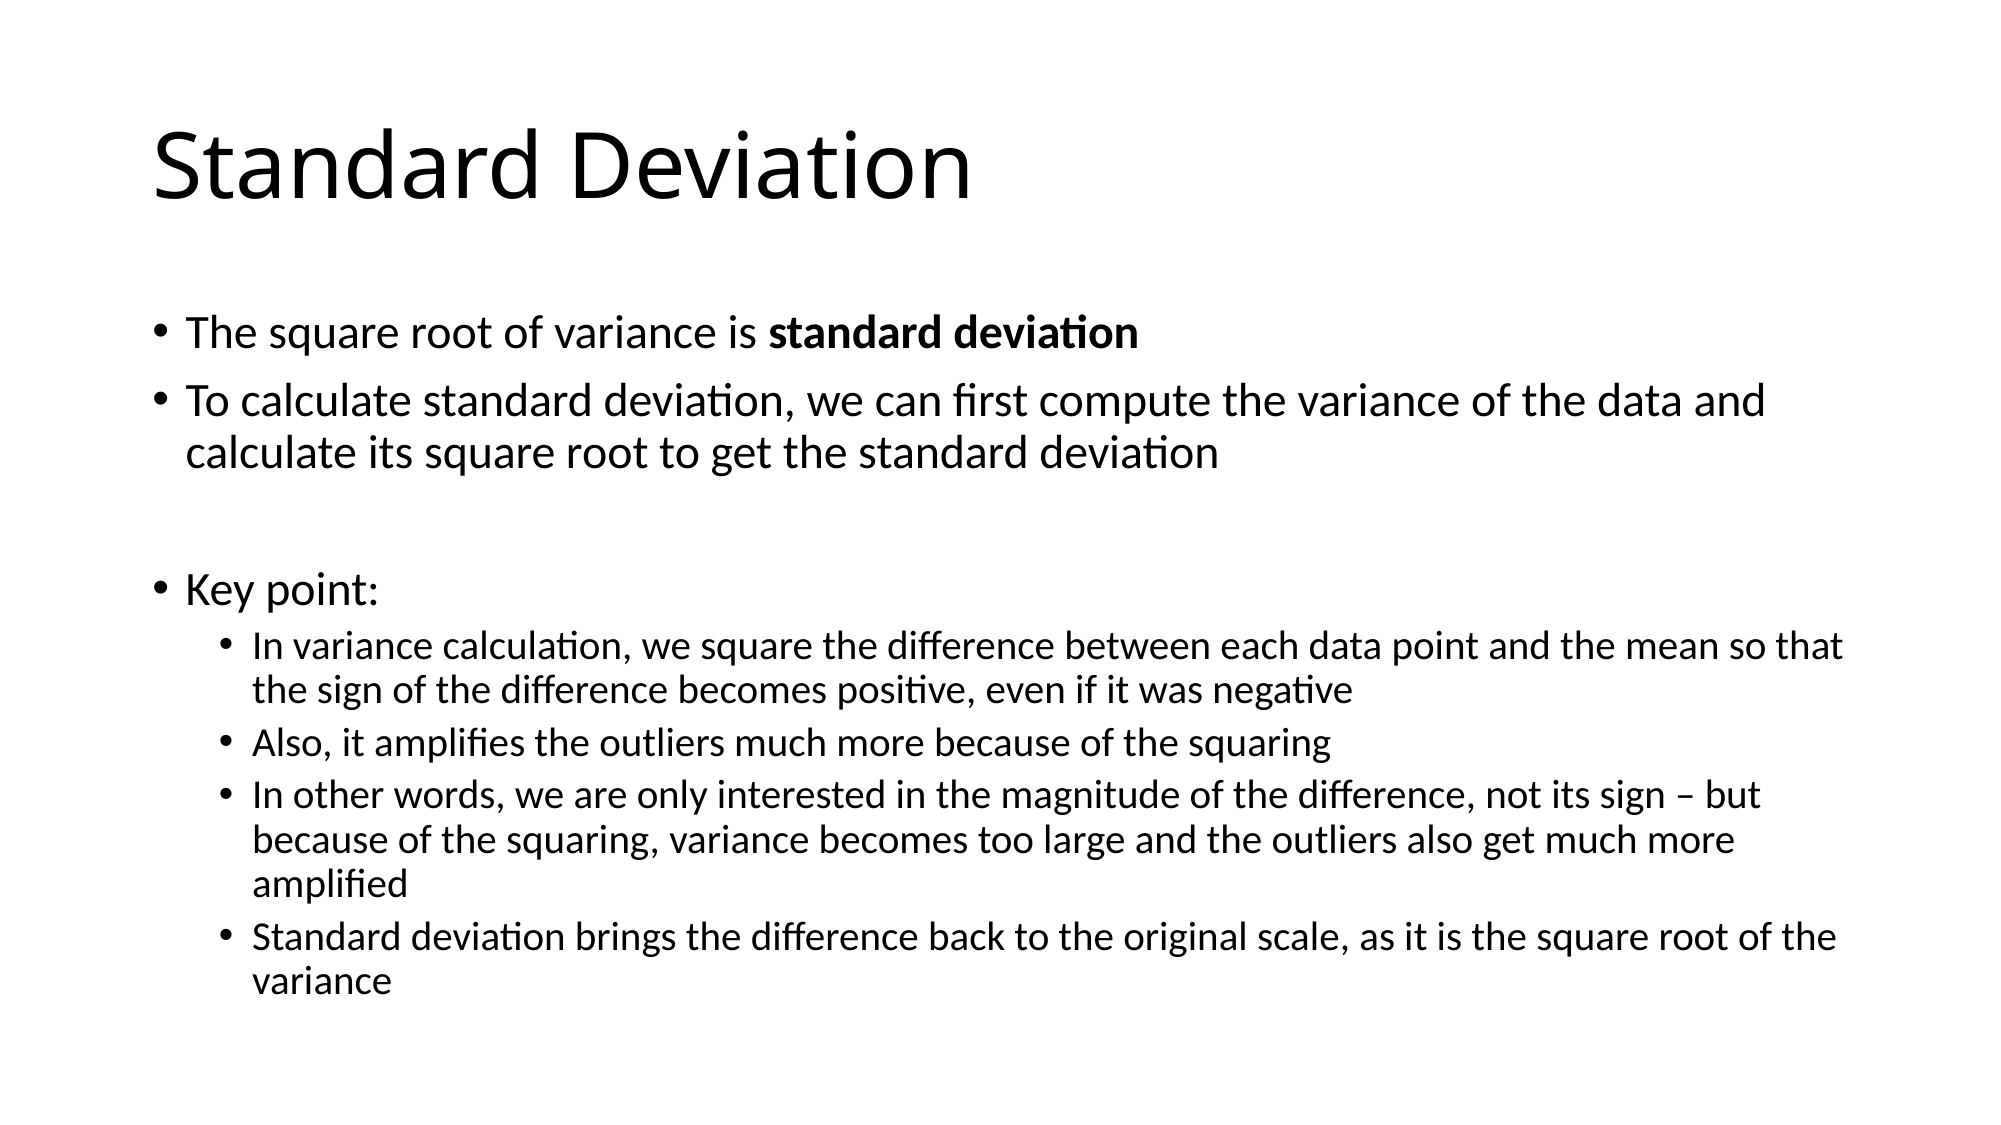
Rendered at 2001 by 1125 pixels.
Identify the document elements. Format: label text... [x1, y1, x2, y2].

list The square root of variance is standard deviation To calculate standard deviation, we can first compute the variance of the data and calculate its square root to get the standard deviation Key point: In variance calculation, we square the difference between each data point and the mean so that the sign of the difference becomes positive, even if it was negative Also, it amplifies the outliers much more because of the squaring In other words, we are only interested in the magnitude of the difference, not its sign – but because of the squaring, variance becomes too large and the outliers also get much more amplified Standard deviation brings the difference back to the original scale, as it is the square root of the variance [137, 299, 1863, 1014]
title Standard Deviation [137, 59, 1863, 278]
